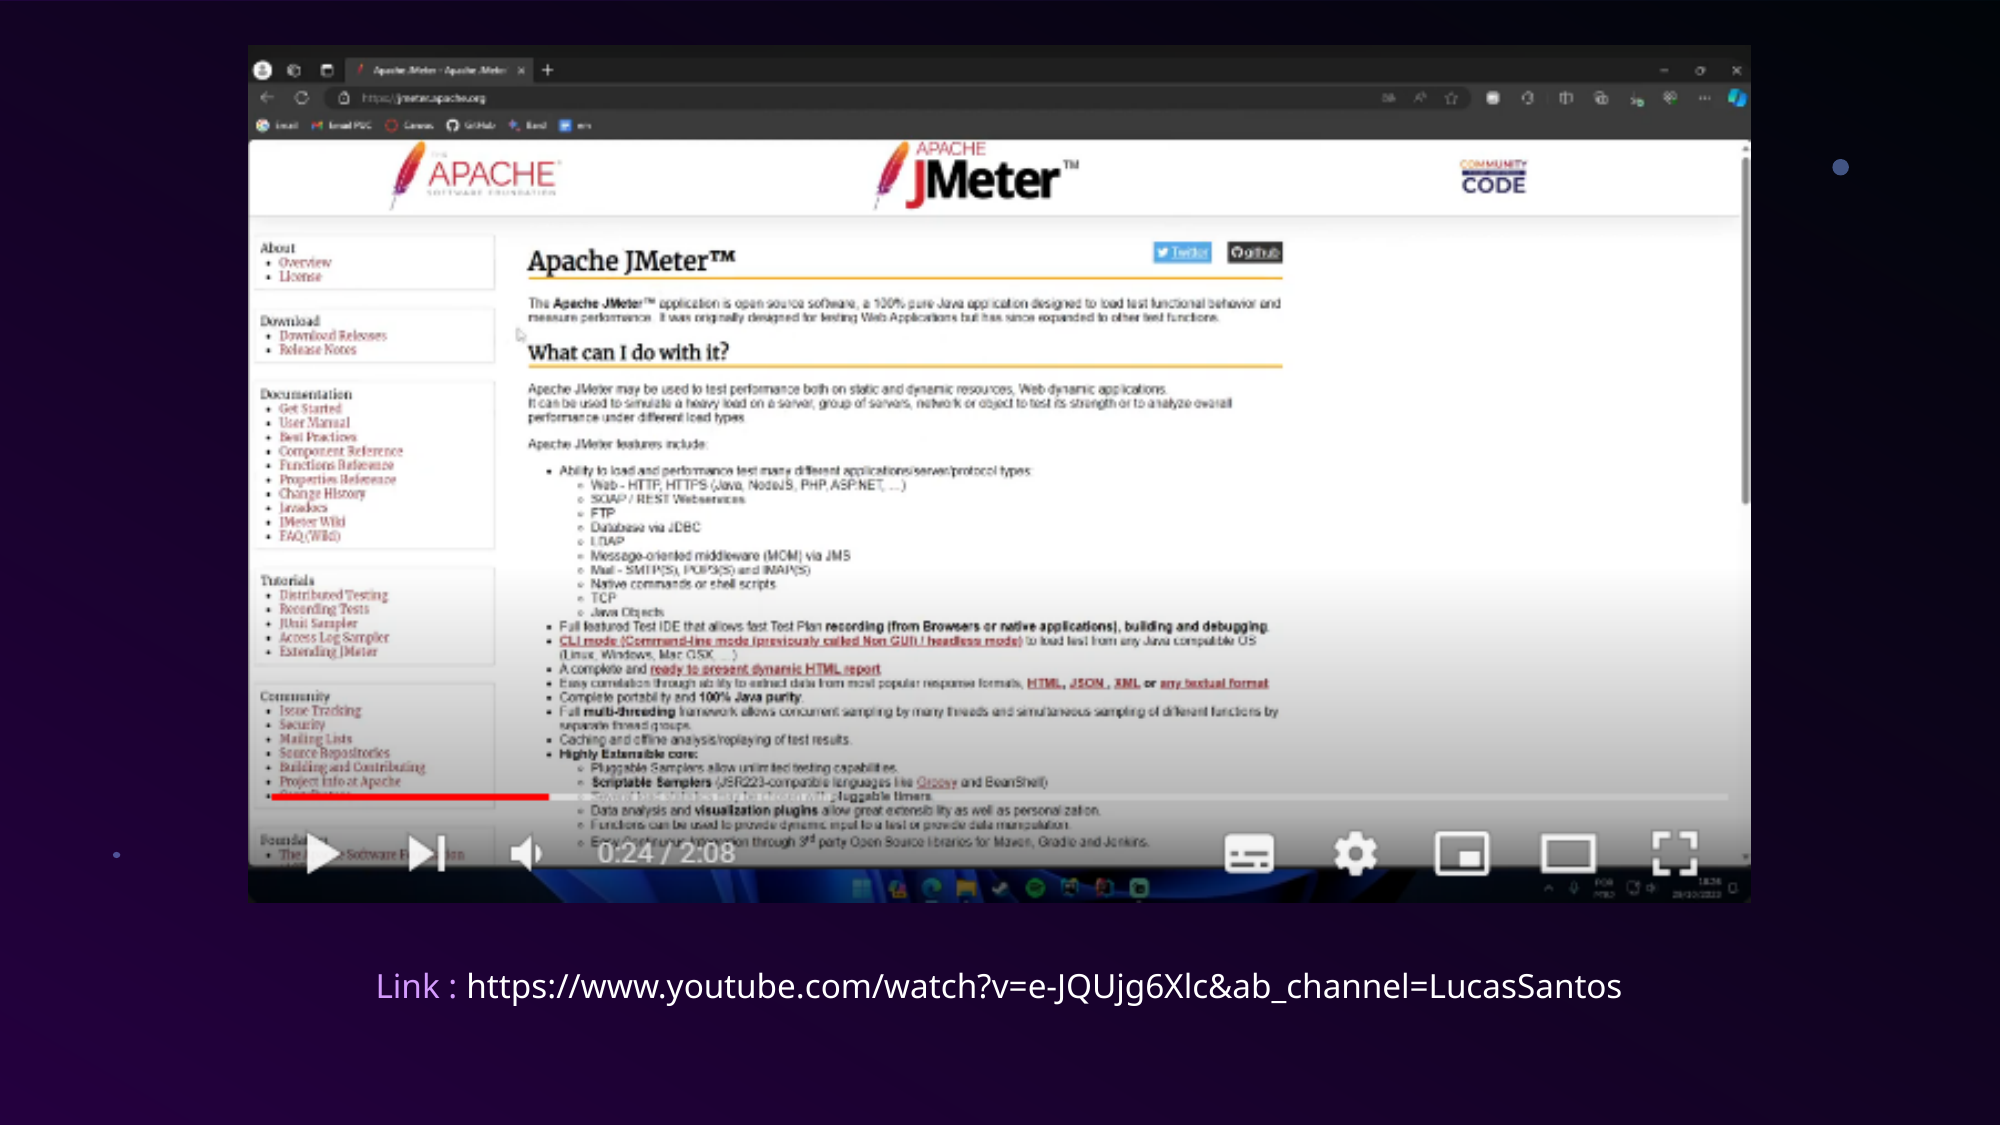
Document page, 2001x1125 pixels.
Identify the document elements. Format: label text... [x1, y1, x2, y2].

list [248, 45, 1751, 903]
list Link : https://www.youtube.com/watch?v=e-JQUjg6Xlc&ab_channel=LucasSantos [137, 955, 1863, 1016]
